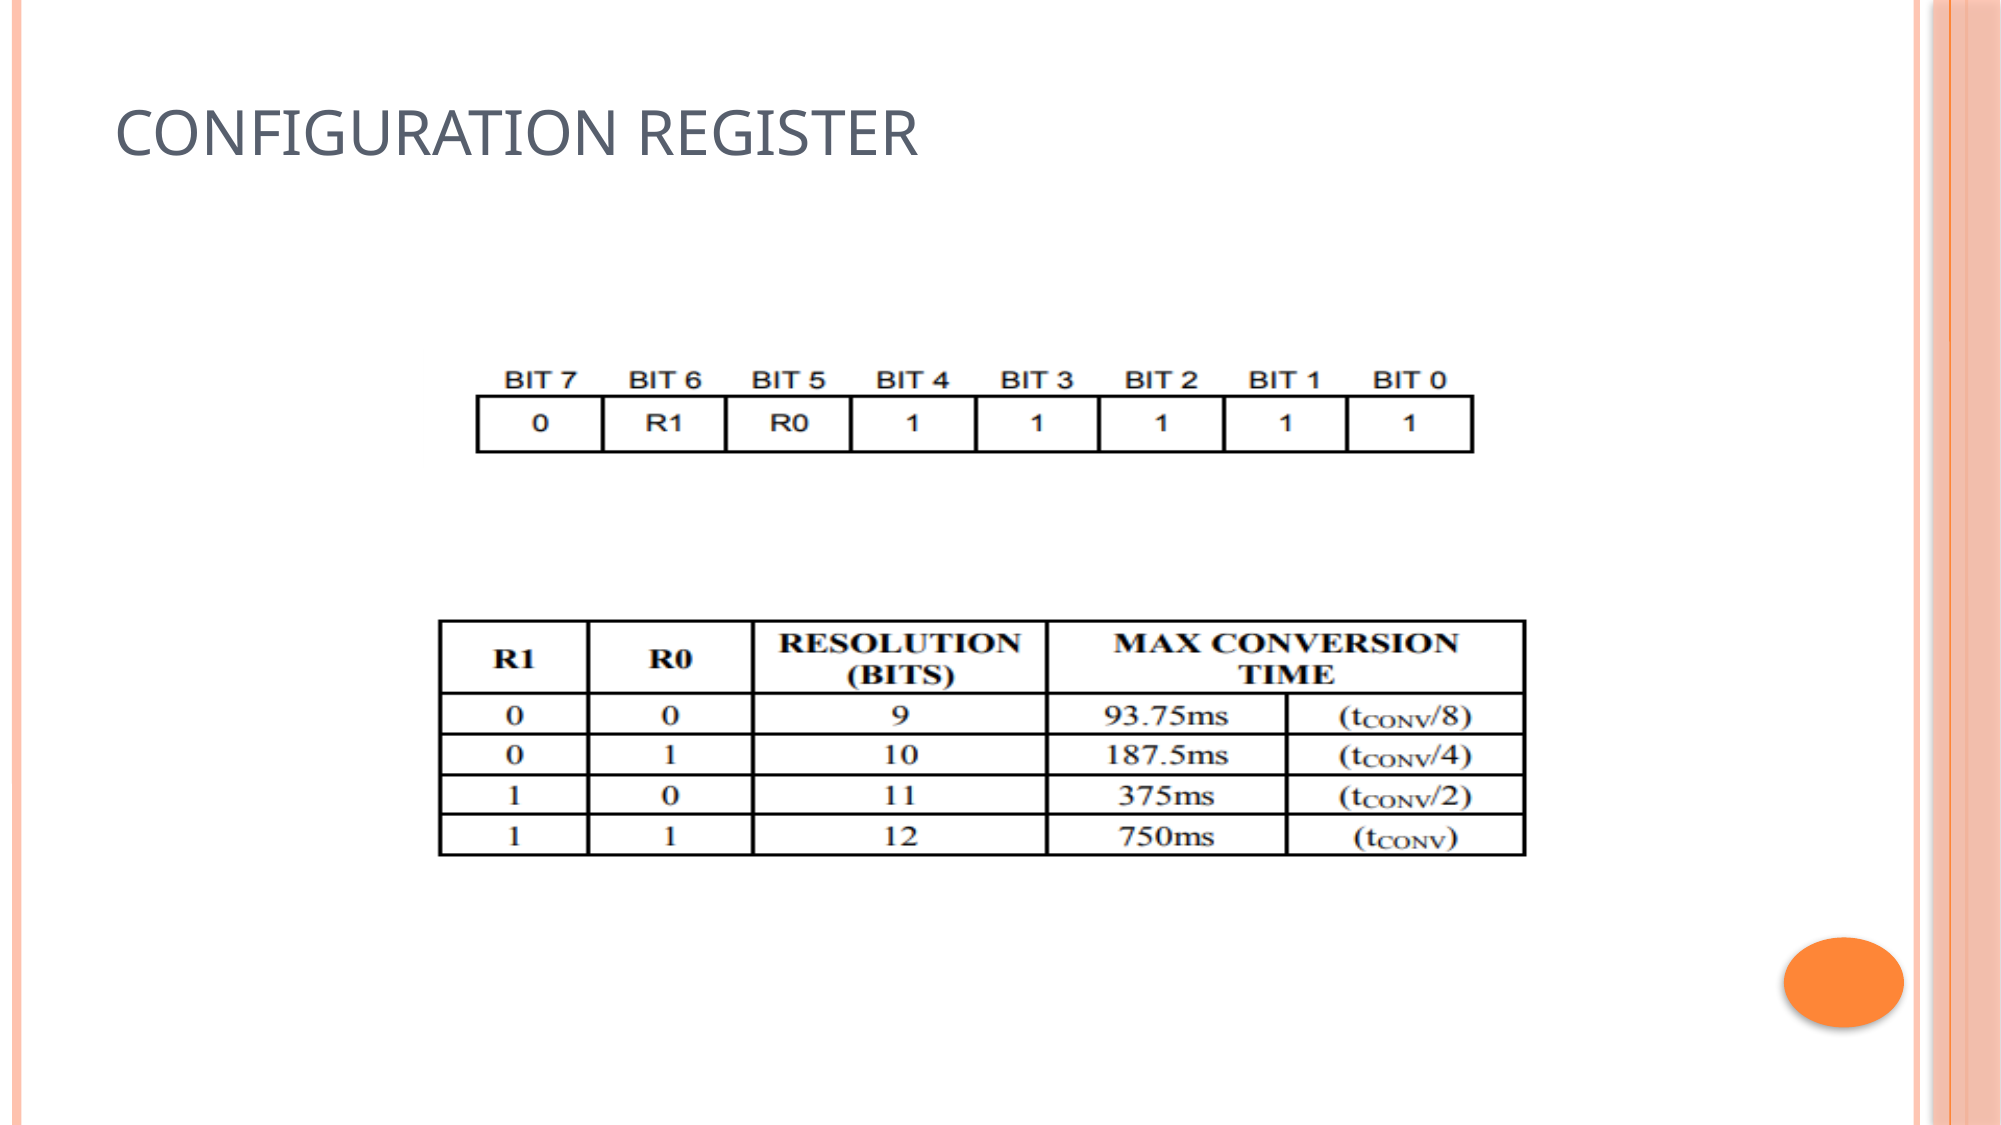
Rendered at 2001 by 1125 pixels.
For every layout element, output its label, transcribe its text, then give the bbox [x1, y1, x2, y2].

picture [421, 611, 1550, 874]
title CONFIGURATION REGISTER [99, 45, 1734, 175]
picture [421, 349, 1529, 468]
